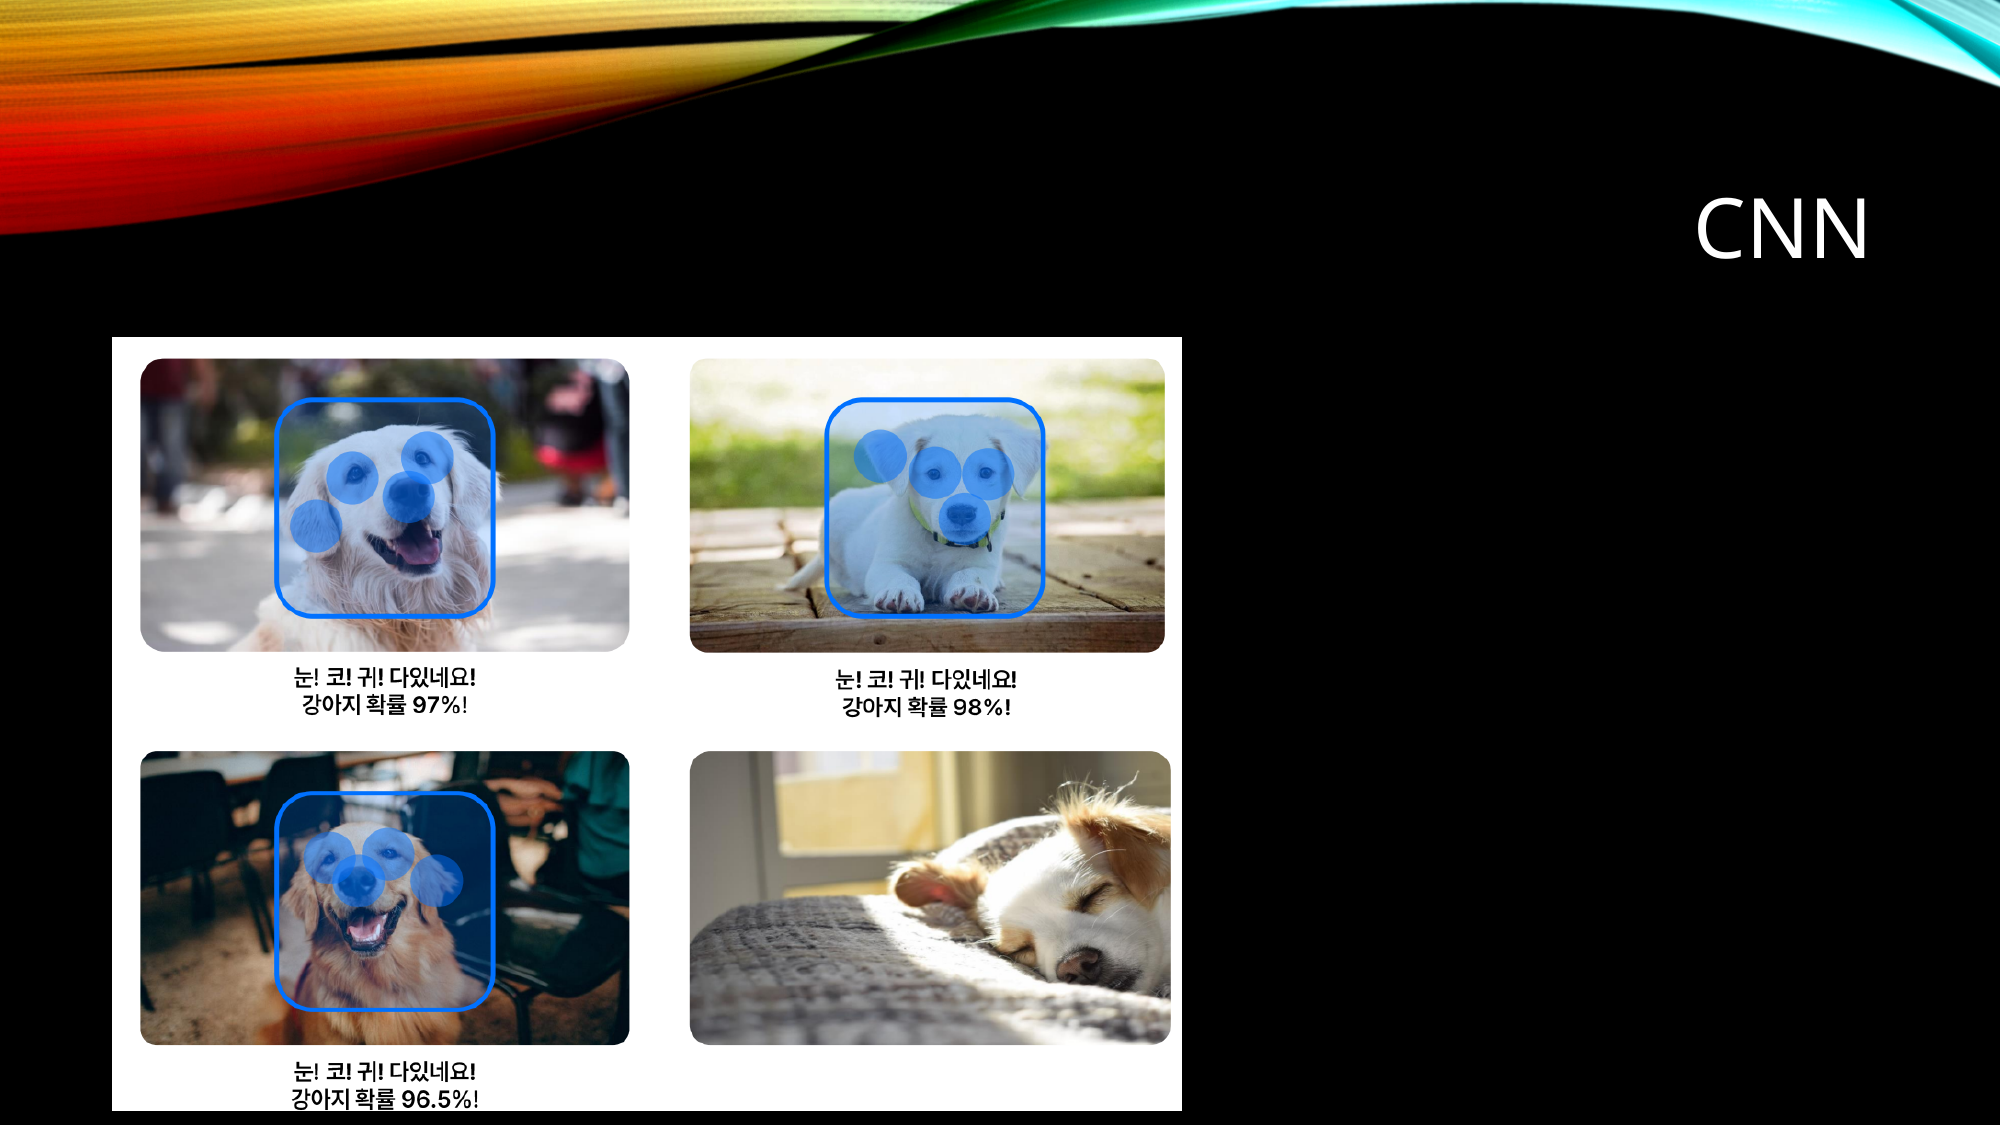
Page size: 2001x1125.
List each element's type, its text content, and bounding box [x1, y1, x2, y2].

picture [112, 337, 1182, 1111]
title CNN [474, 125, 1888, 338]
picture [0, 0, 2000, 237]
